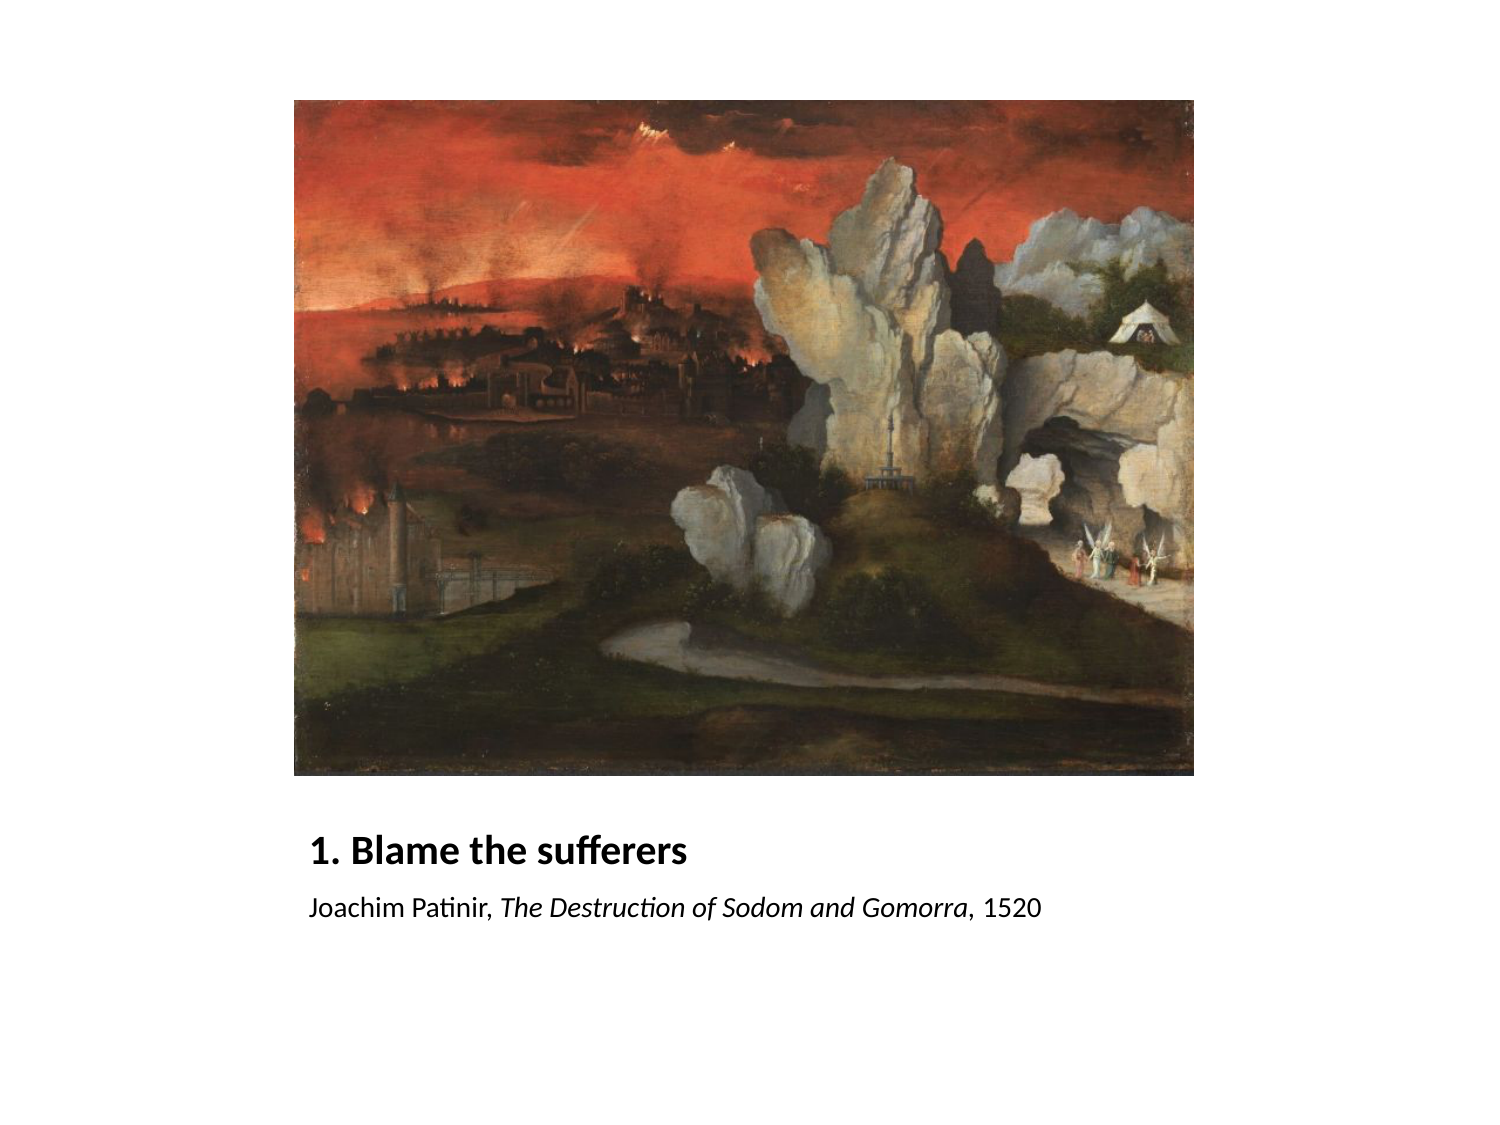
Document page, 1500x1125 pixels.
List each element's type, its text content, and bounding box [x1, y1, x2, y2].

title 1. Blame the sufferers [294, 787, 1194, 880]
picture [293, 100, 1195, 776]
list Joachim Patinir, The Destruction of Sodom and Gomorra, 1520 [294, 880, 1194, 1013]
